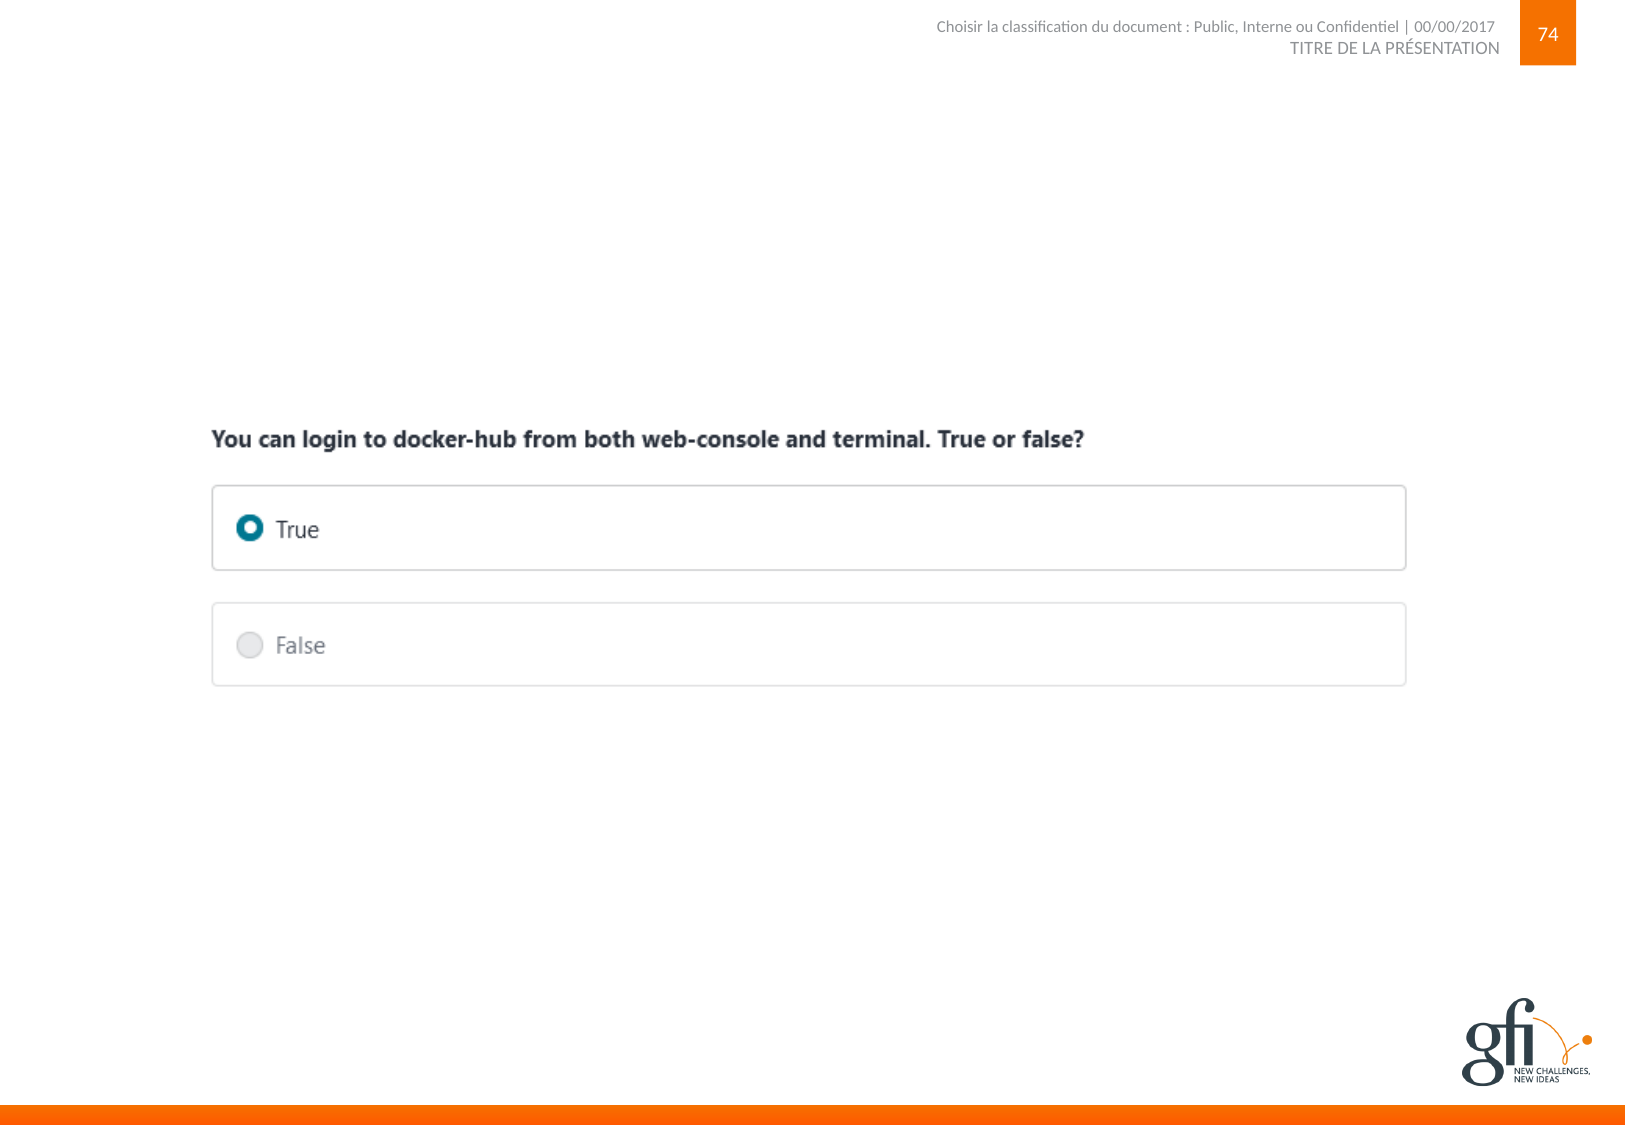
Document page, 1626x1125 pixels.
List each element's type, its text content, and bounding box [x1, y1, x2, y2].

slide_number 74 [1520, 0, 1577, 66]
picture [1462, 998, 1592, 1090]
footer TITRE DE LA PRÉSENTATION [557, 16, 1515, 67]
picture [204, 420, 1421, 704]
